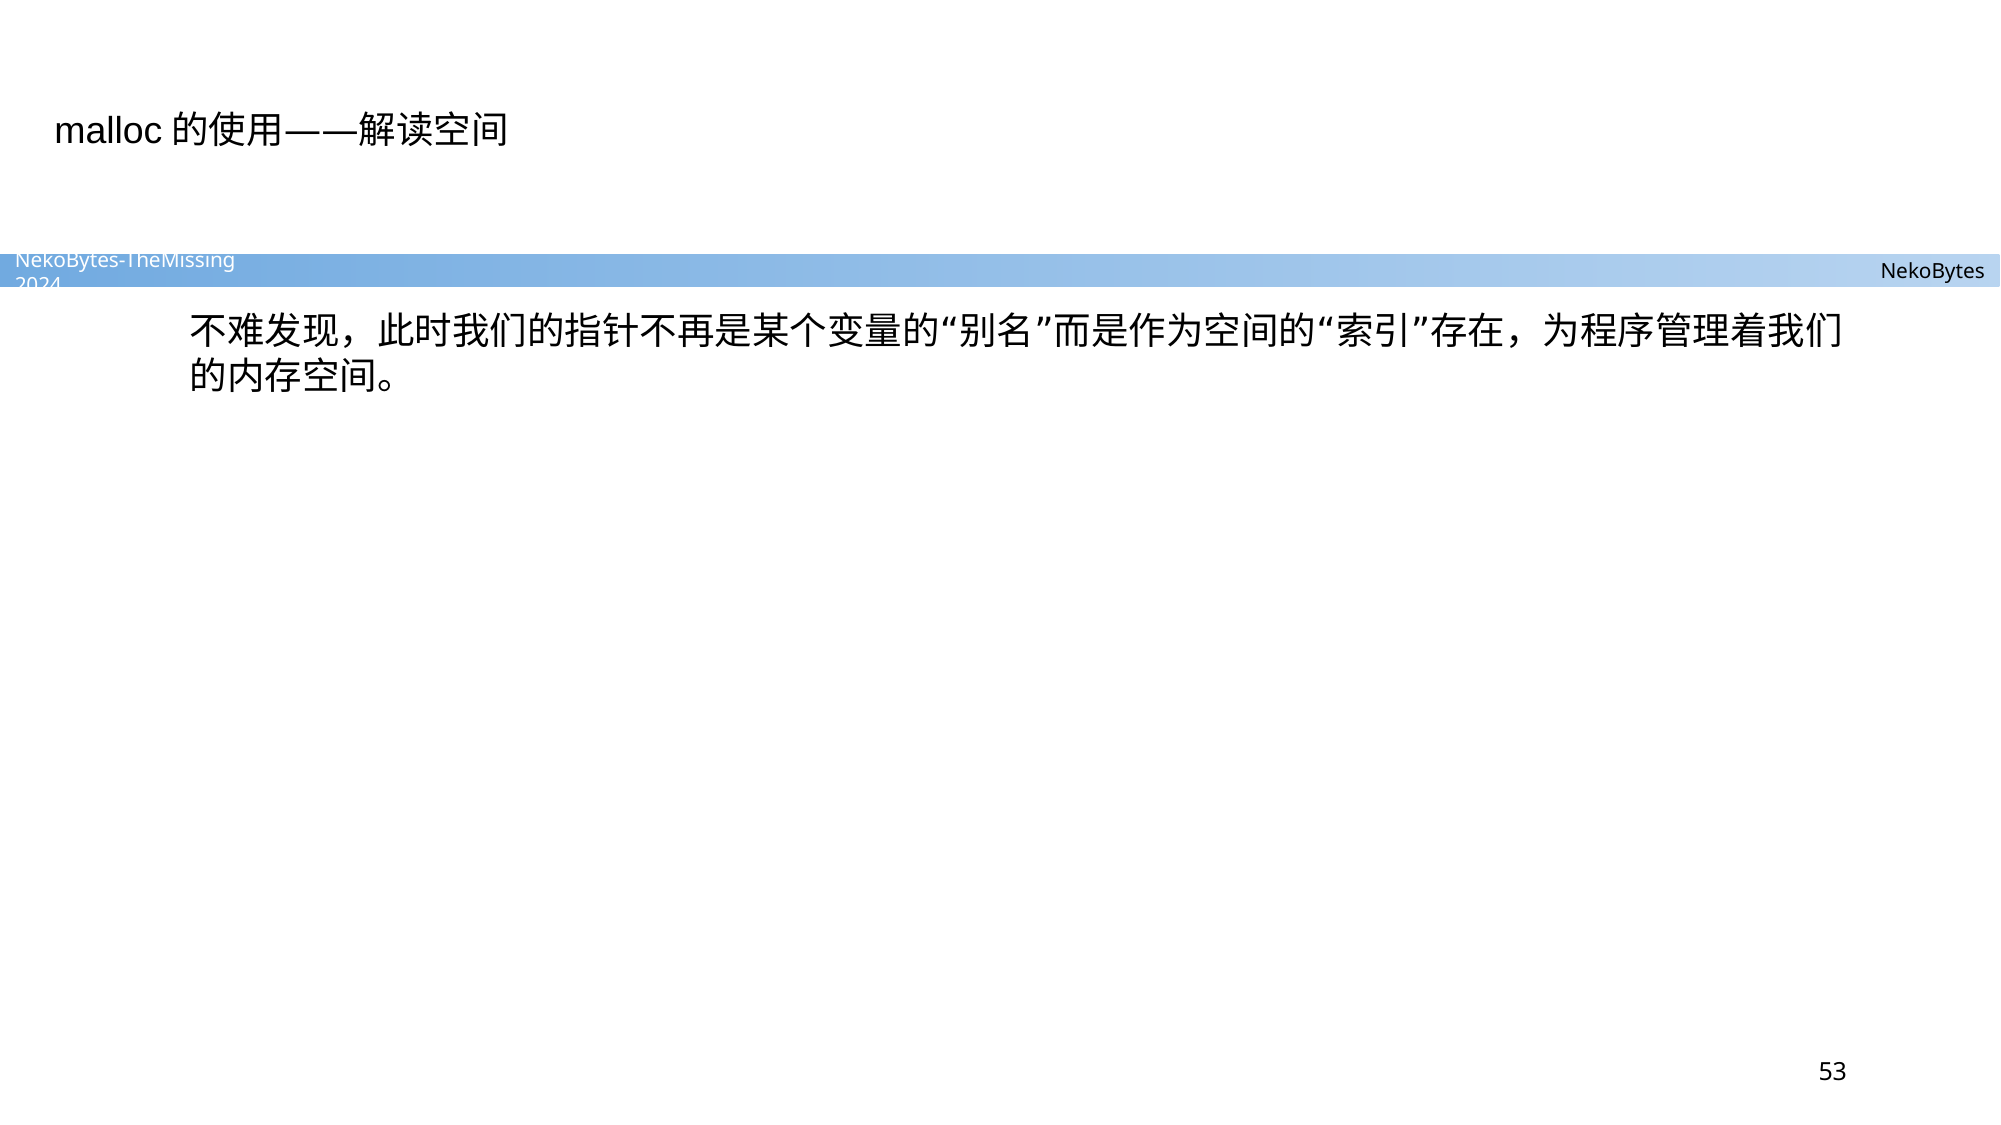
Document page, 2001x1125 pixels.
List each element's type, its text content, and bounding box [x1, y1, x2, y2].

list 不难发现，此时我们的指针不再是某个变量的“别名”而是作为空间的“索引”存在，为程序管理着我们的内存空间。 [137, 299, 1862, 1013]
title malloc的使用——解读空间 [39, 19, 1764, 237]
slide_number 53 [1412, 1042, 1862, 1103]
